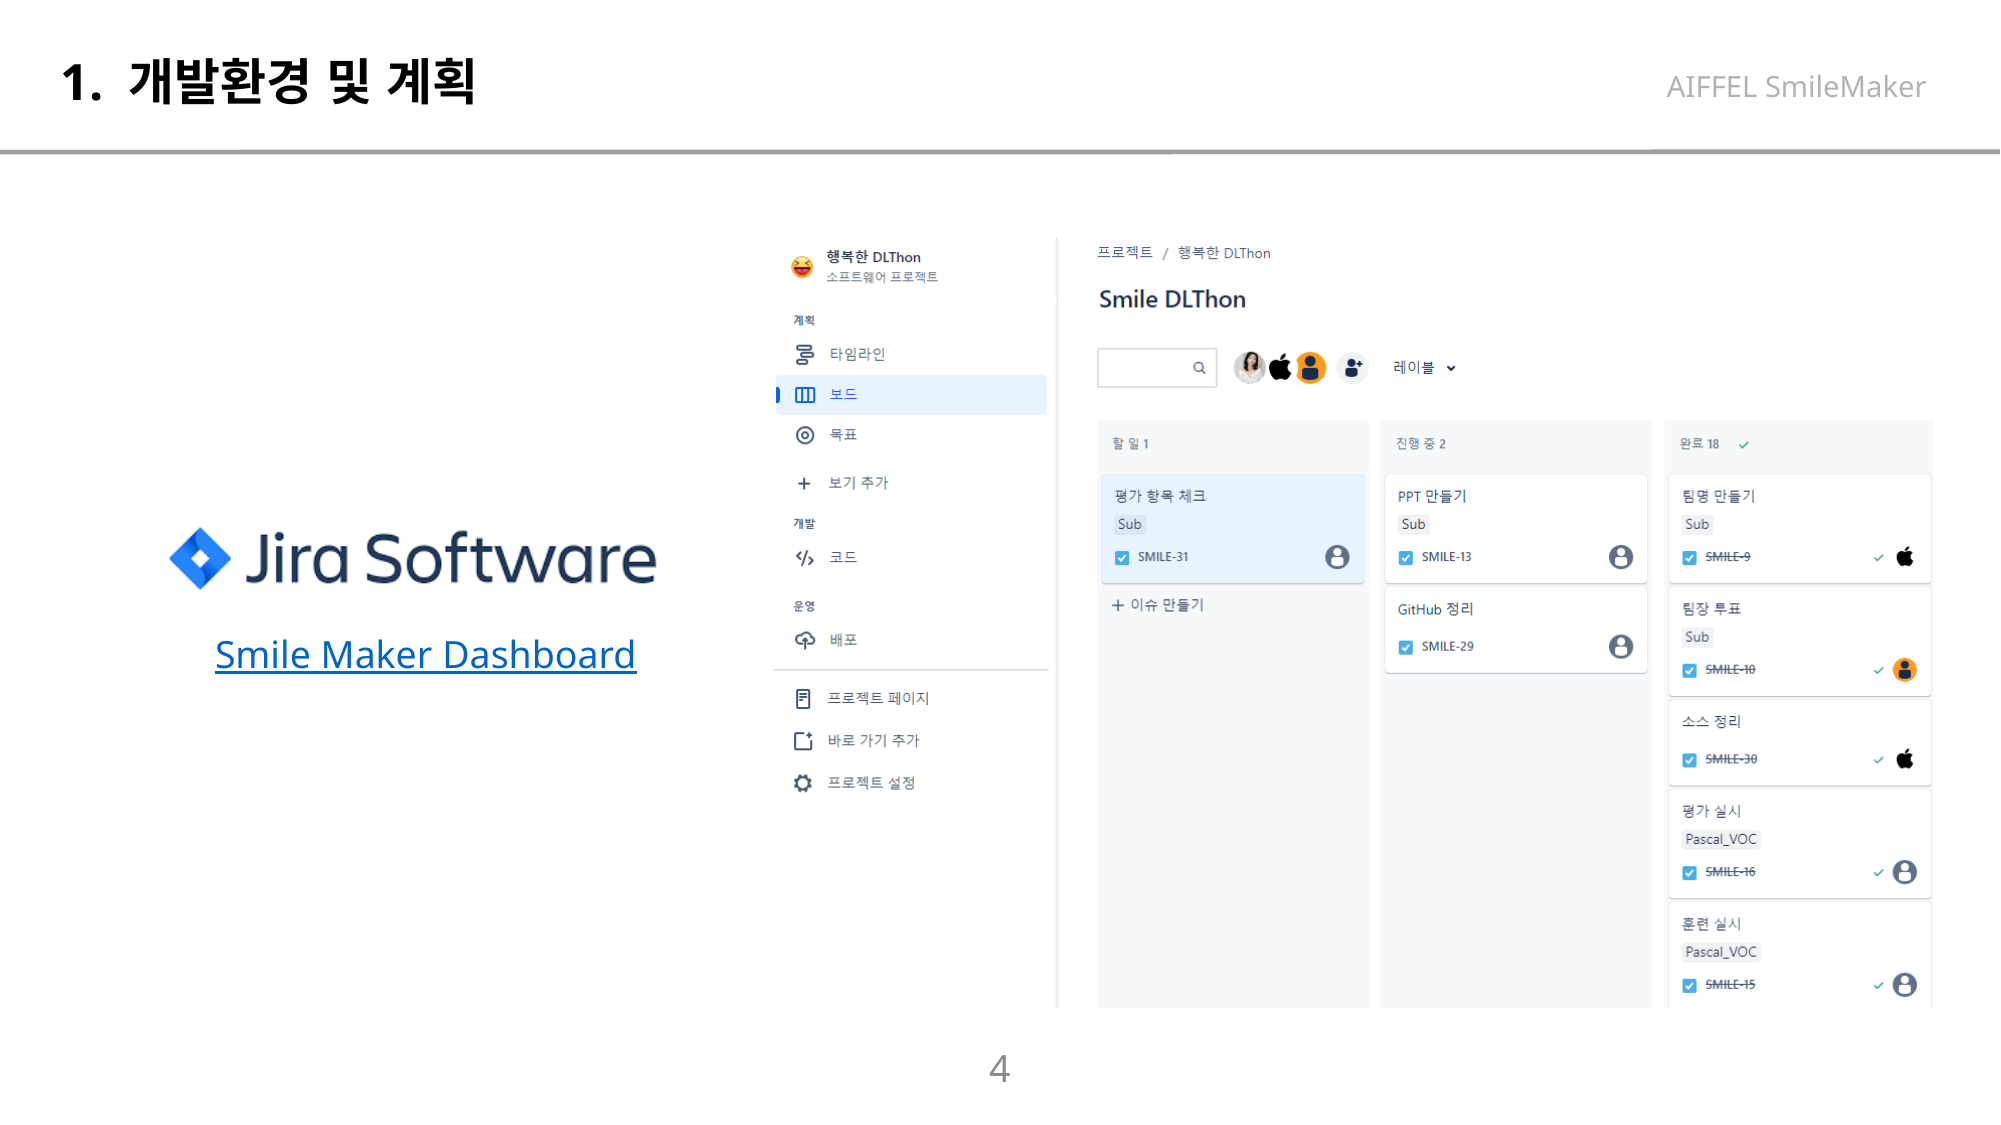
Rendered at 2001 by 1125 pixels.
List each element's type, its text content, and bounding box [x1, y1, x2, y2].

picture [97, 511, 729, 601]
slide_number 4 [774, 1040, 1225, 1101]
title 1. 개발환경 및 계획 [45, 35, 1053, 133]
text_box Smile Maker Dashboard [196, 623, 656, 690]
footer AIFFEL SmileMaker [1633, 55, 1961, 116]
picture [774, 237, 1933, 1008]
